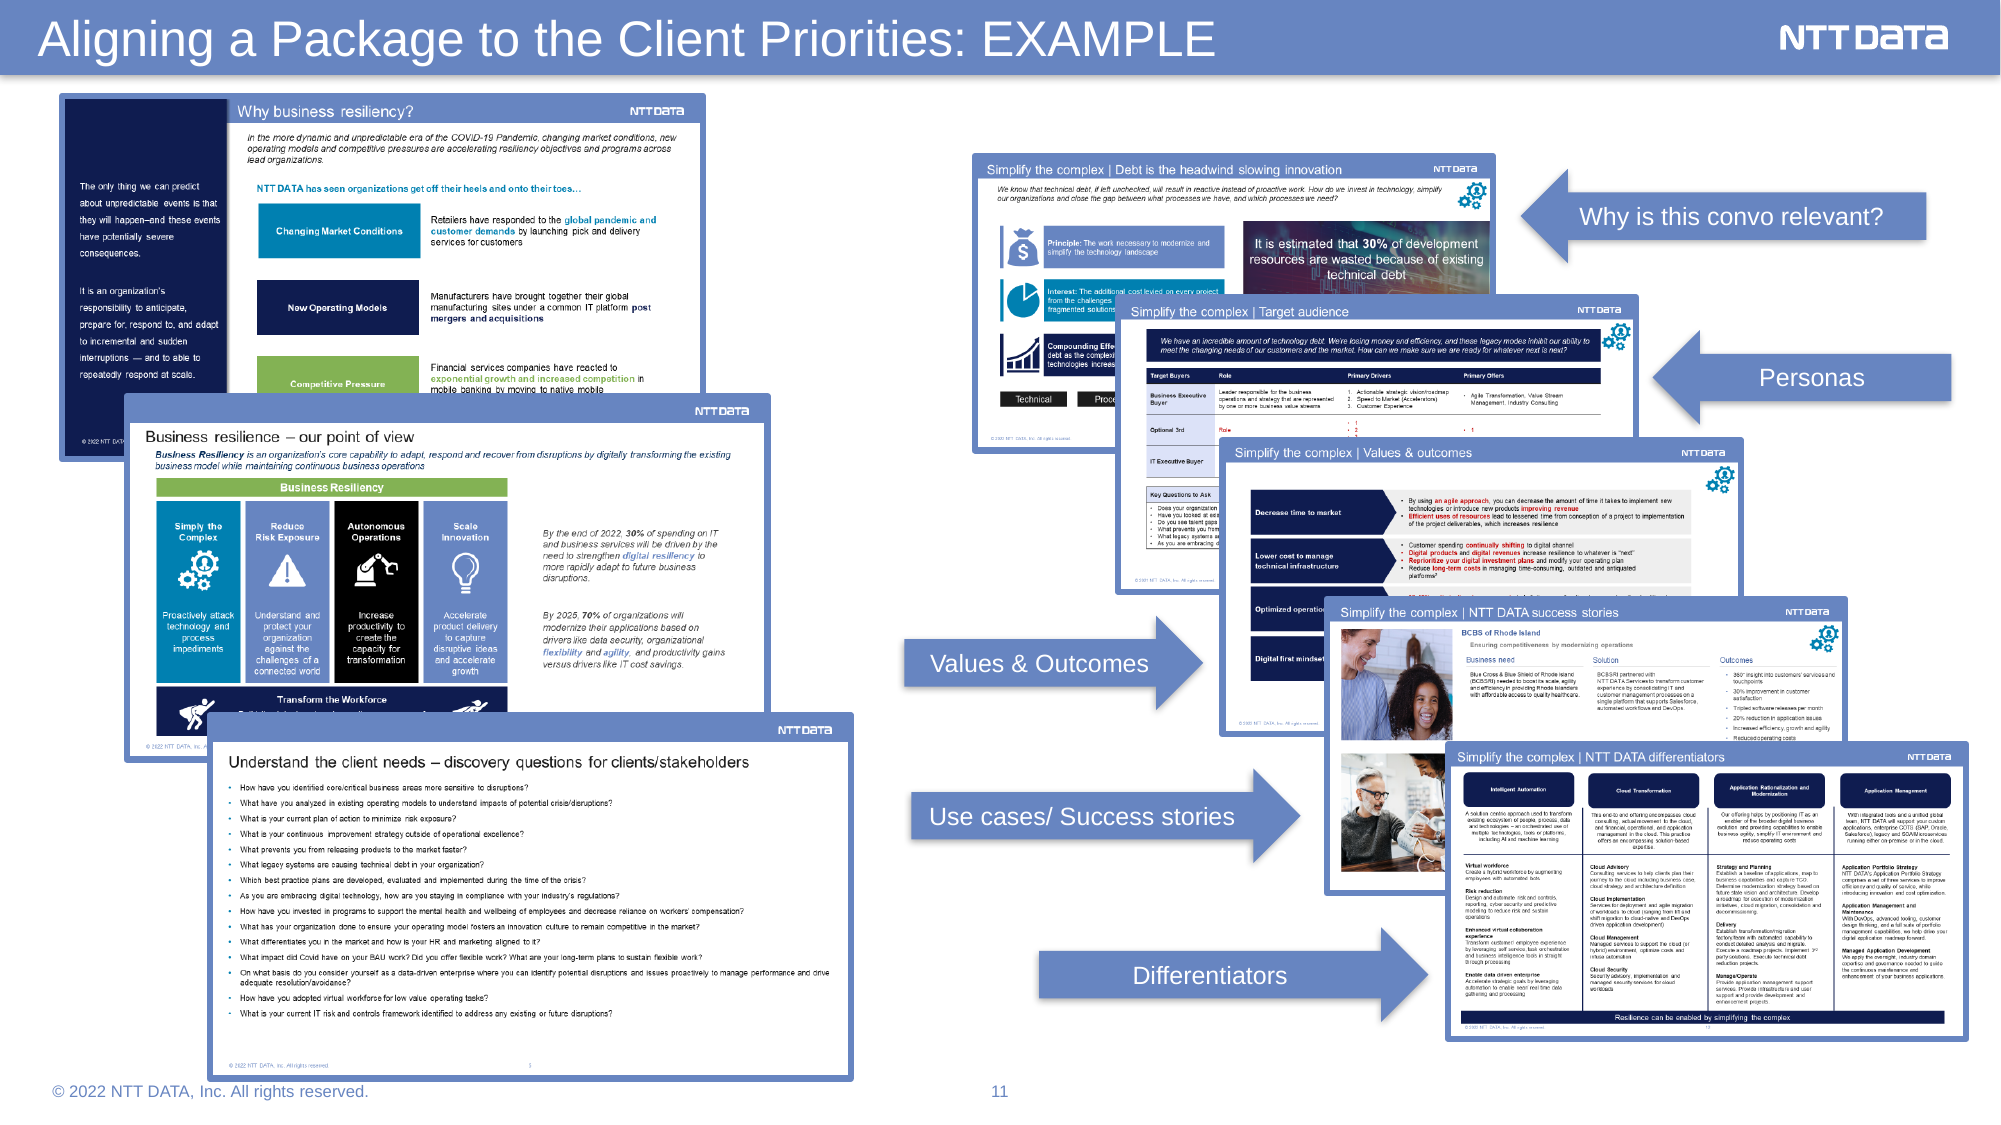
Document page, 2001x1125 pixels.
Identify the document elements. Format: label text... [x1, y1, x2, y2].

picture [977, 158, 1964, 1036]
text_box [1038, 927, 1429, 1023]
slide_number 11 [945, 1075, 1055, 1106]
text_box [1652, 329, 1952, 425]
title Aligning a Package to the Client Priorities: EXAMPLE [37, 6, 1963, 132]
footer © 2022 NTT DATA, Inc. All rights reserved. [37, 1075, 398, 1106]
picture [64, 98, 848, 1076]
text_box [904, 615, 1204, 711]
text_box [1520, 168, 1927, 264]
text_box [911, 768, 1301, 864]
